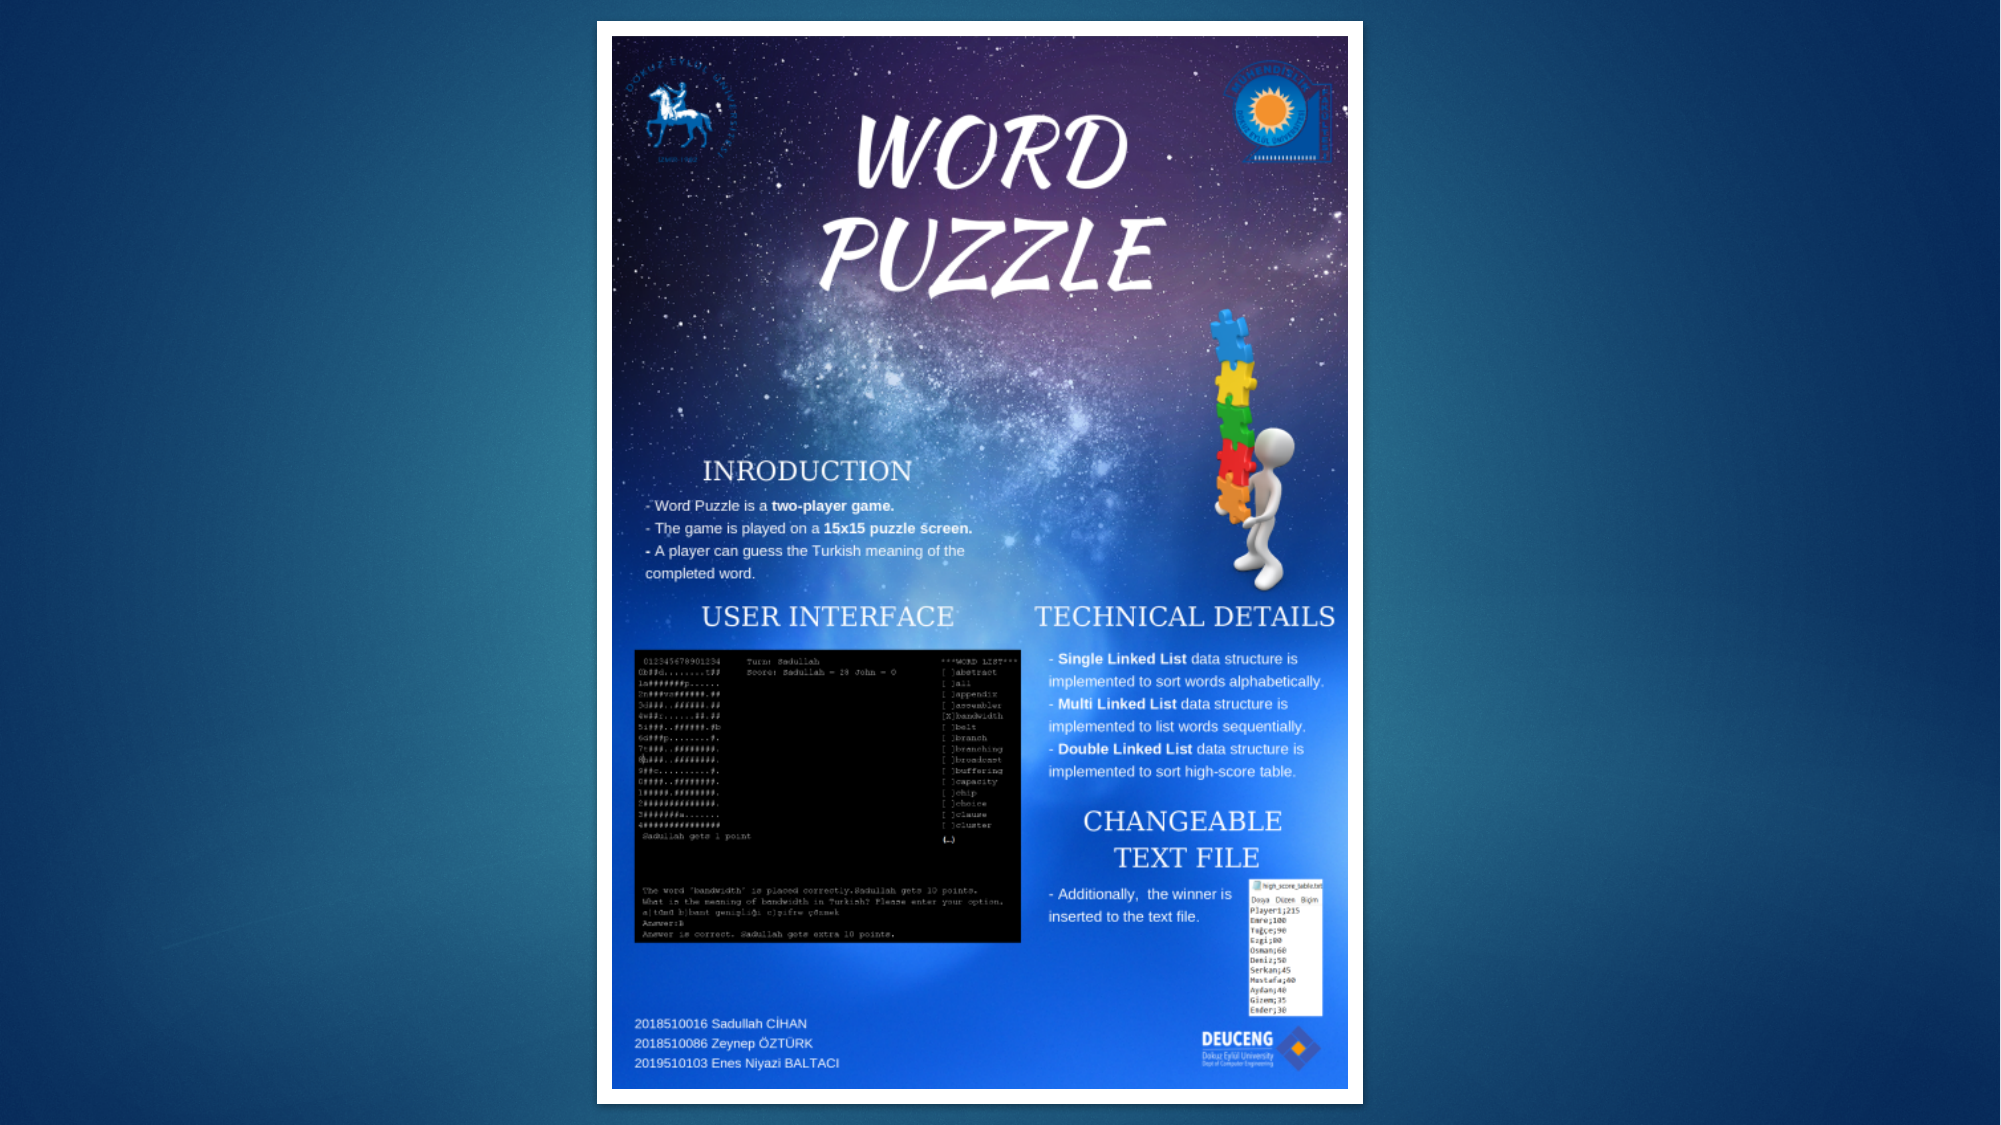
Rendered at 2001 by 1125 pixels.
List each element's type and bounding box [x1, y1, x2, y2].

picture [611, 35, 1349, 1090]
